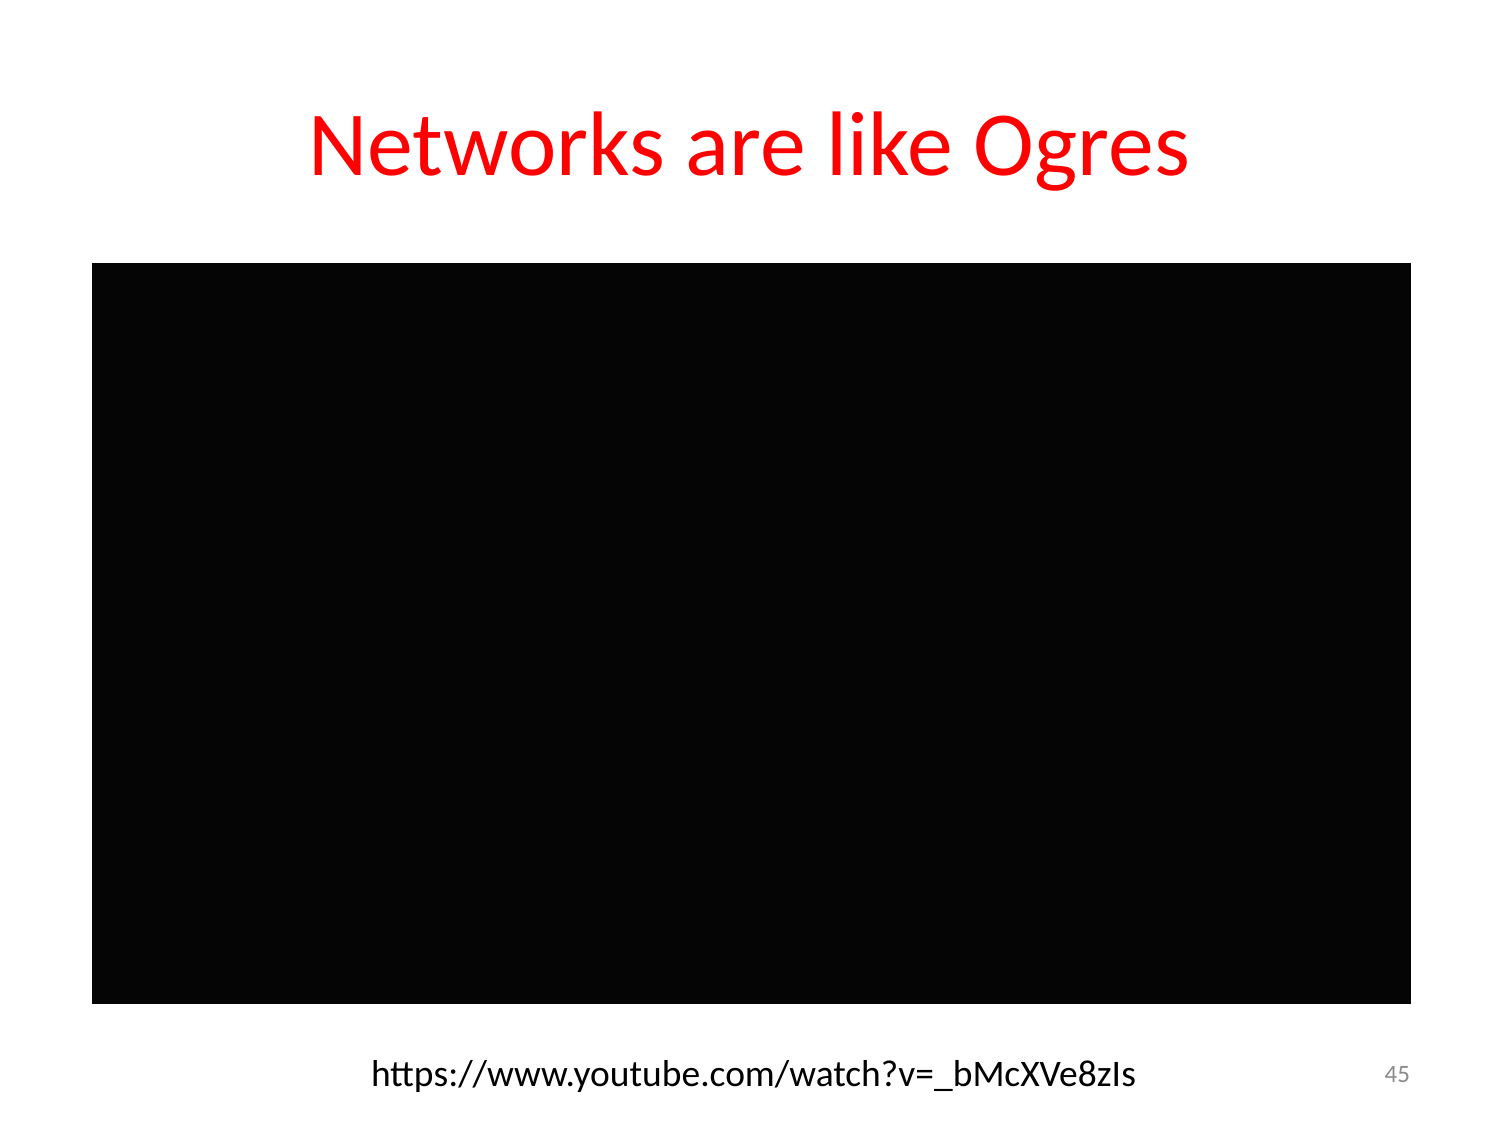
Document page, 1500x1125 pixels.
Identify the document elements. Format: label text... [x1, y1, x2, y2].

slide_number 45 [1074, 1042, 1425, 1103]
text_box https://www.youtube.com/watch?v=_bMcXVe8zIs [356, 1041, 1152, 1102]
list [91, 262, 1412, 1006]
title Networks are like Ogres [75, 45, 1425, 233]
